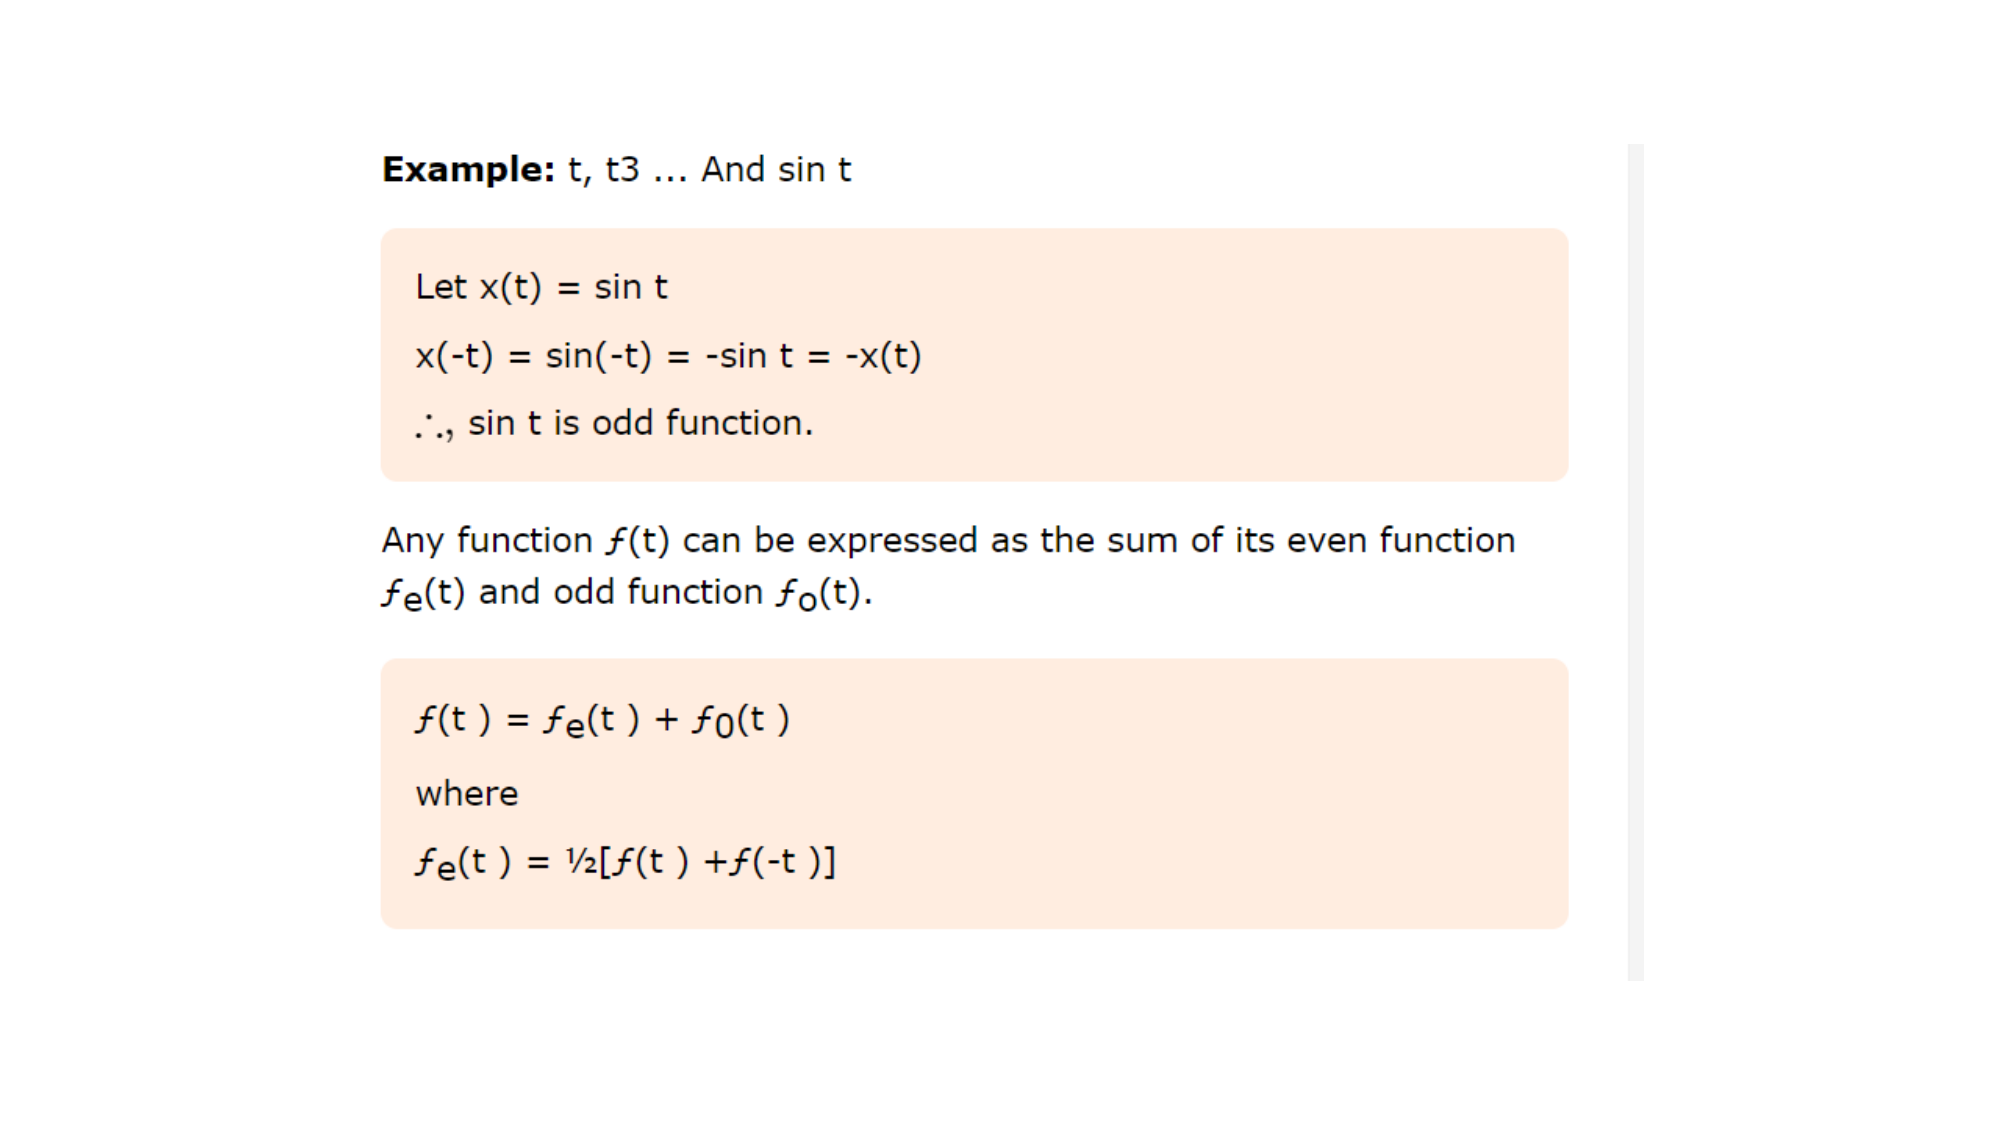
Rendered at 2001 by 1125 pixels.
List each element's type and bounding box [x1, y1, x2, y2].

picture [356, 144, 1644, 981]
